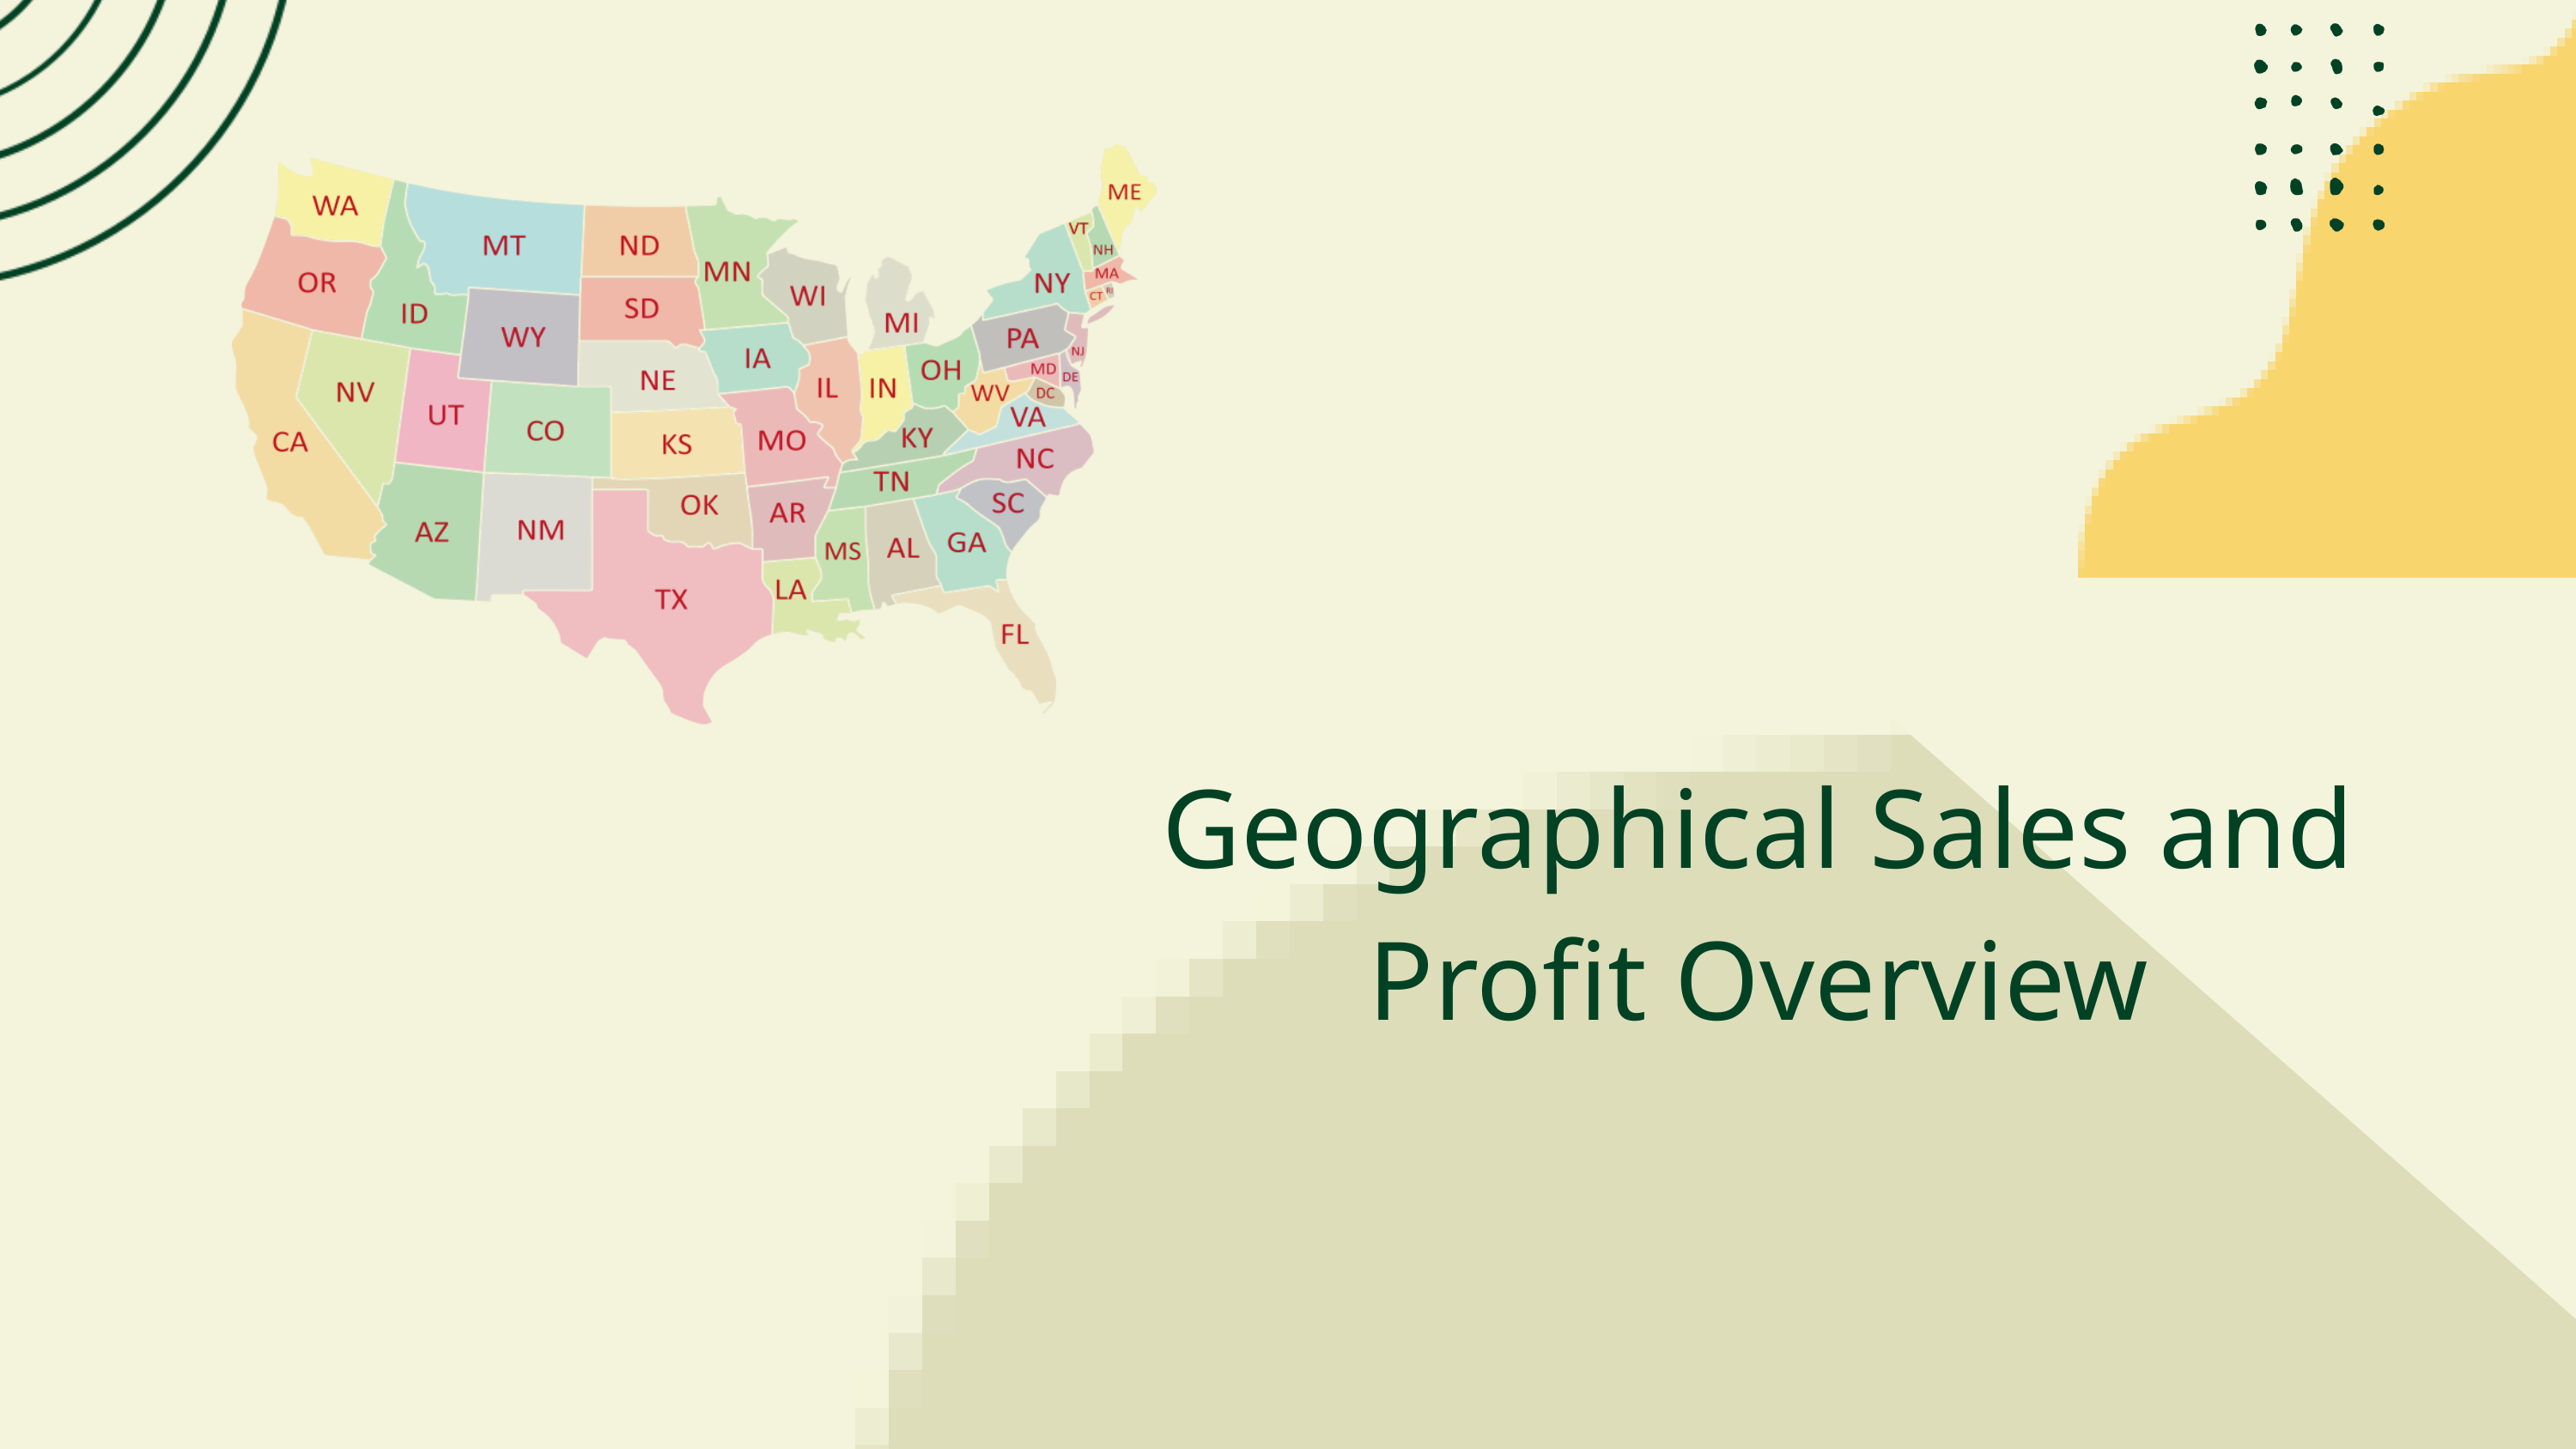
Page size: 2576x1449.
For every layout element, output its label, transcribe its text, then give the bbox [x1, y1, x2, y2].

text_box [231, 144, 1157, 724]
text_box [2077, 0, 2576, 578]
text_box [0, 0, 298, 290]
text_box Geographical Sales and Profit Overview [1086, 737, 2432, 1042]
text_box [2254, 0, 2385, 232]
text_box [0, 0, 2576, 1449]
